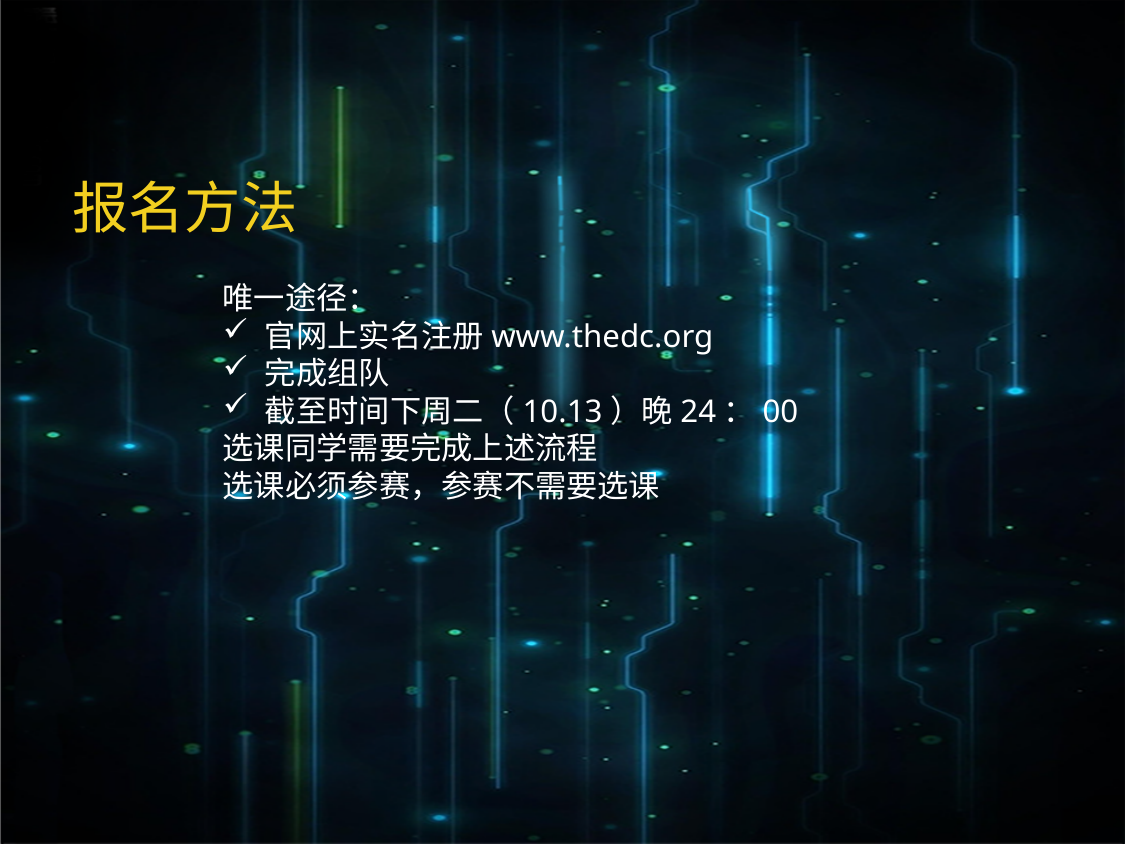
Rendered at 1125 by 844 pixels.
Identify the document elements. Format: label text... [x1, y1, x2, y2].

text_box 报名方法 [57, 164, 536, 248]
text_box 唯一途径： 官网上实名注册www.thedc.org 完成组队 截至时间下周二（10.13）晚24：00 选课同学需要完成上述流程 选课必须参赛，参赛不需要选课 [208, 271, 962, 511]
picture [0, 0, 1125, 844]
